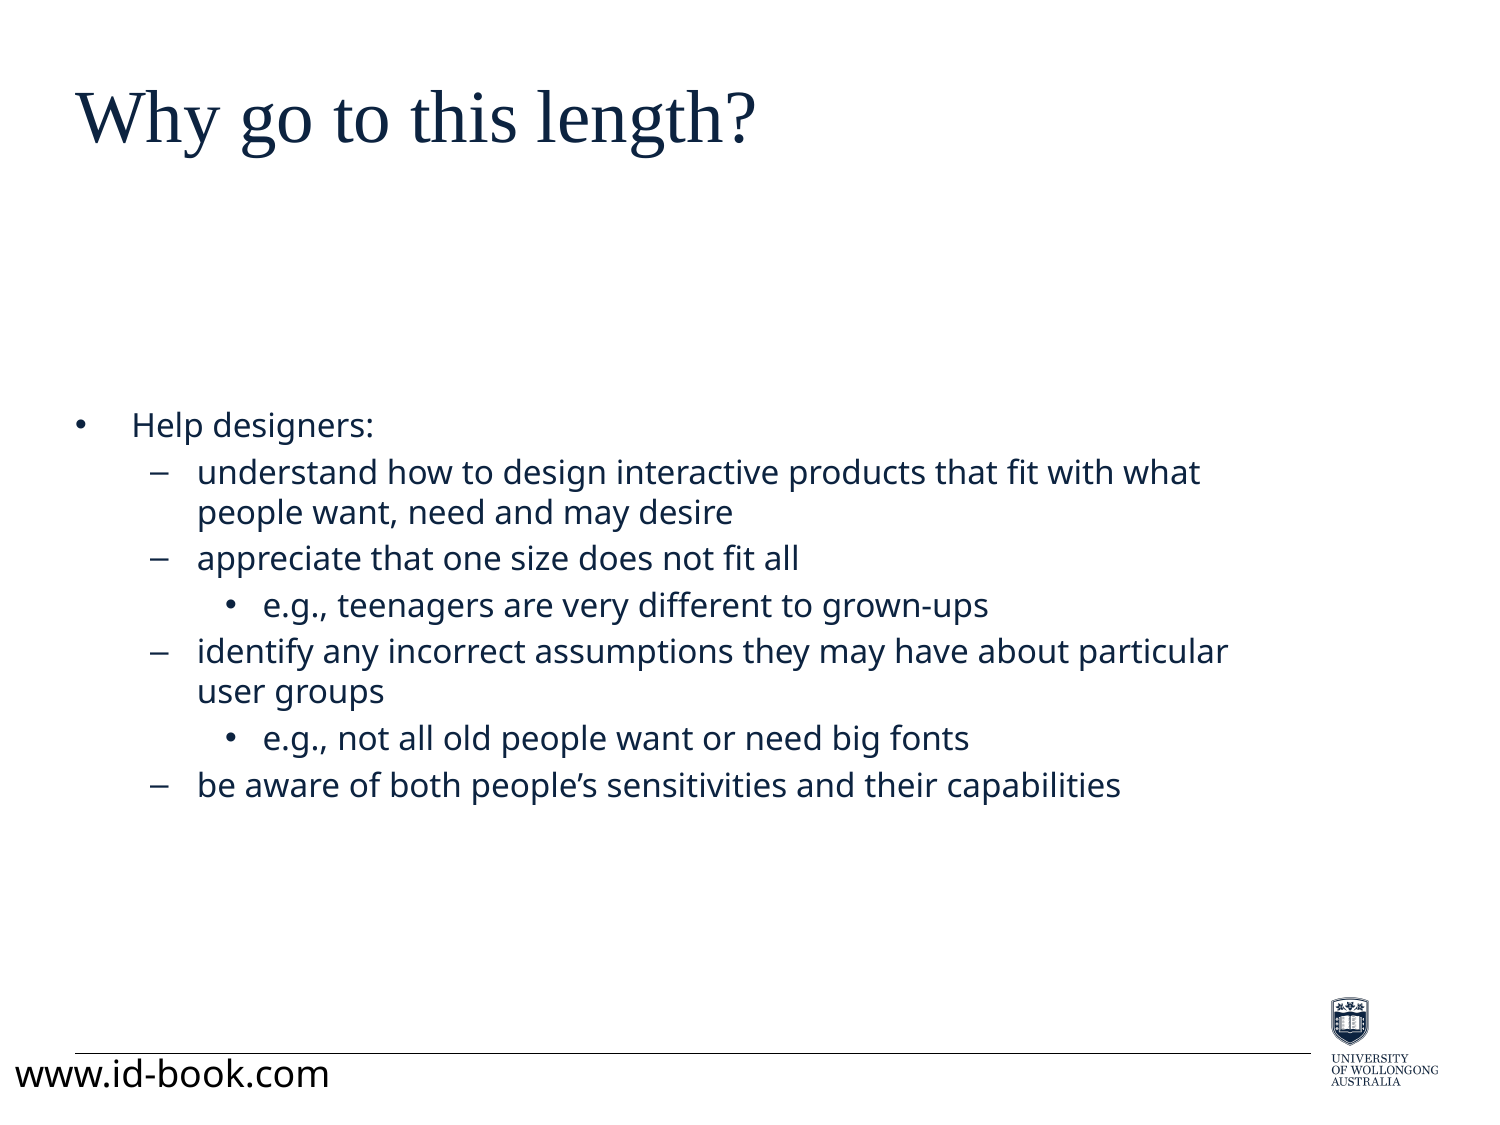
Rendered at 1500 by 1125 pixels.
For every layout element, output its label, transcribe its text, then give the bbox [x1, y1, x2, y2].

list Help designers: understand how to design interactive products that fit with what people want, need and may desire appreciate that one size does not fit all e.g., teenagers are very different to grown-ups identify any incorrect assumptions they may have about particular user groups e.g., not all old people want or need big fonts be aware of both people’s sensitivities and their capabilities [75, 404, 1270, 1007]
footer www.id-book.com [0, 1042, 475, 1103]
title Why go to this length? [75, 67, 1270, 207]
